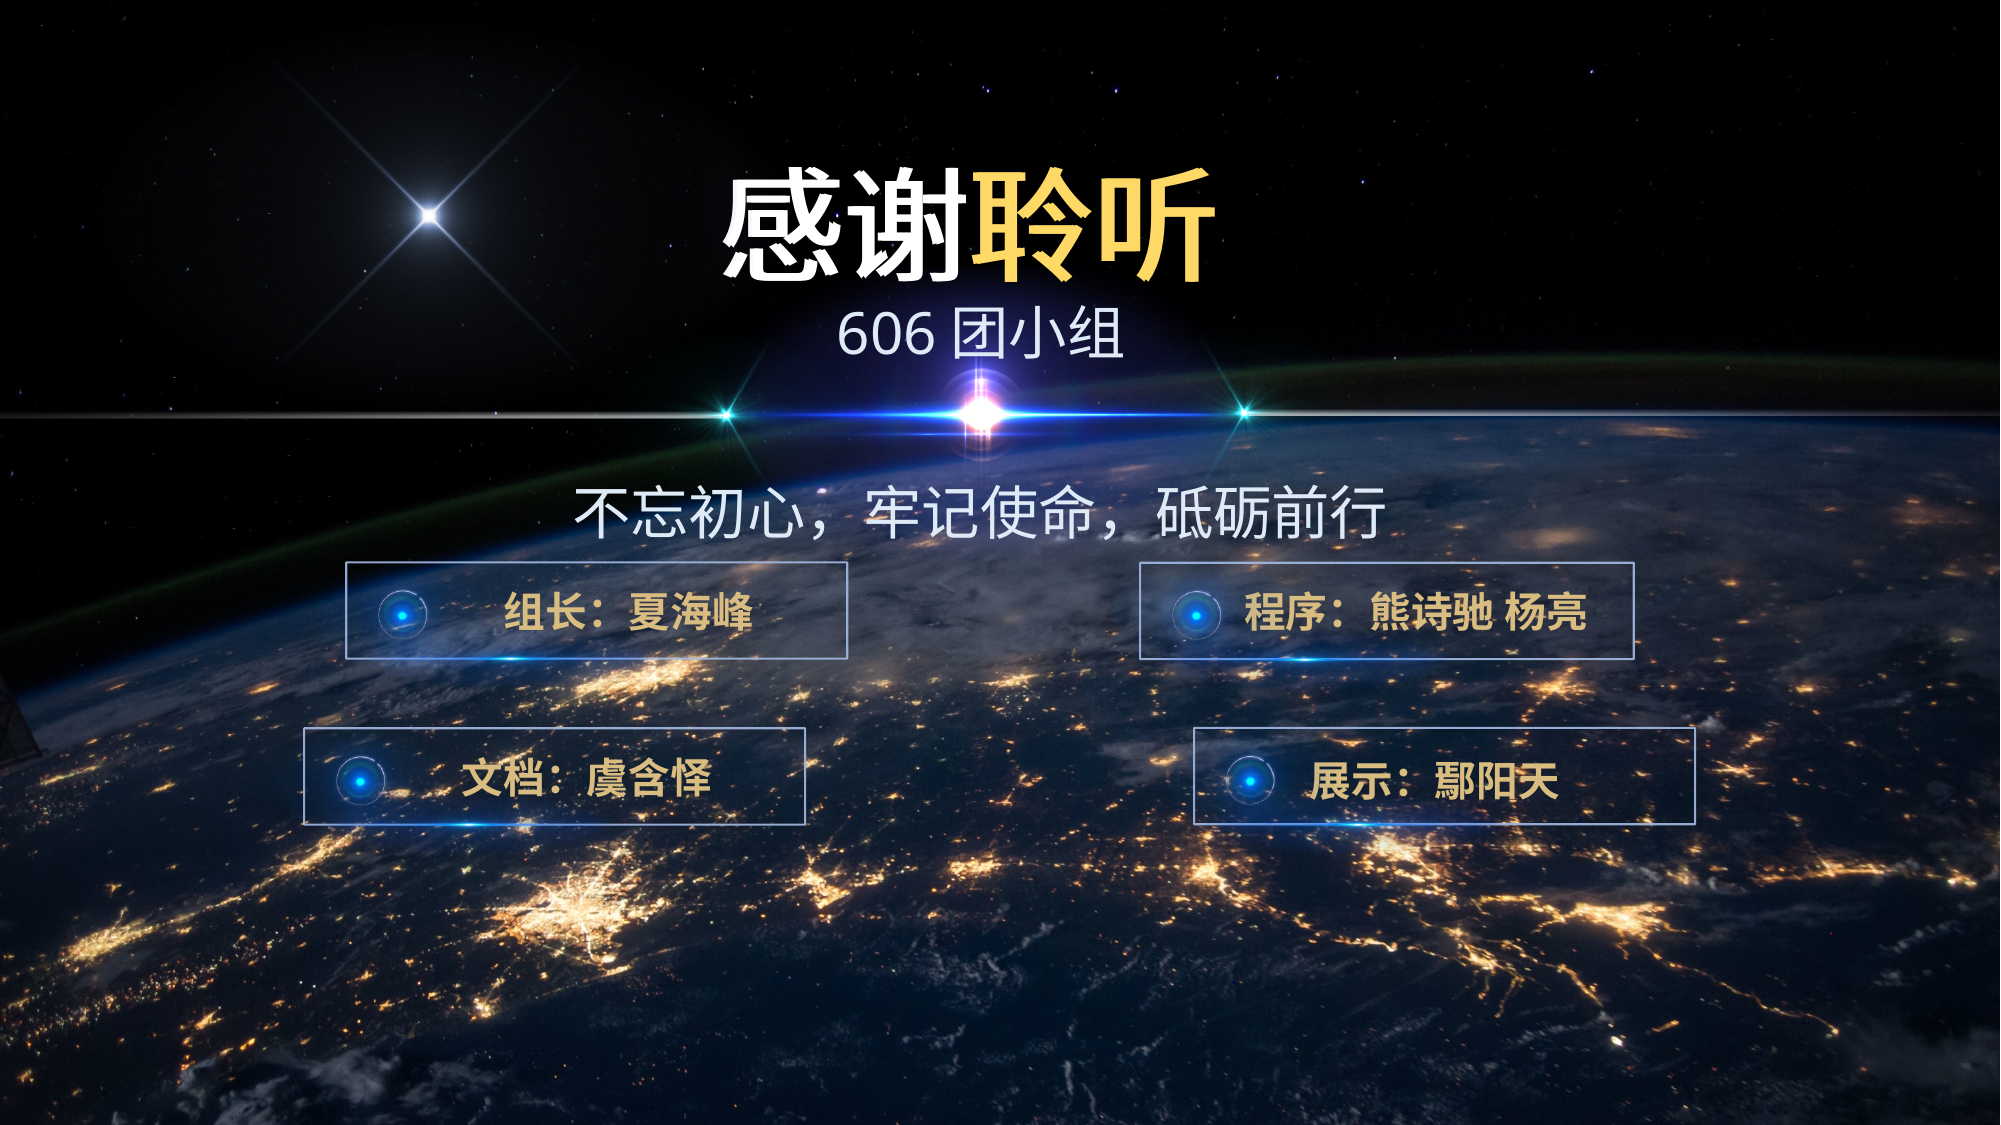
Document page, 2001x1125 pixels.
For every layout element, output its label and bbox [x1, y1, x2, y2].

text_box [275, 728, 806, 857]
text_box [1093, 327, 2000, 498]
text_box [317, 562, 848, 691]
text_box [0, 330, 877, 501]
text_box [1111, 562, 1634, 691]
picture [0, 0, 2000, 1125]
text_box [1165, 727, 1696, 857]
